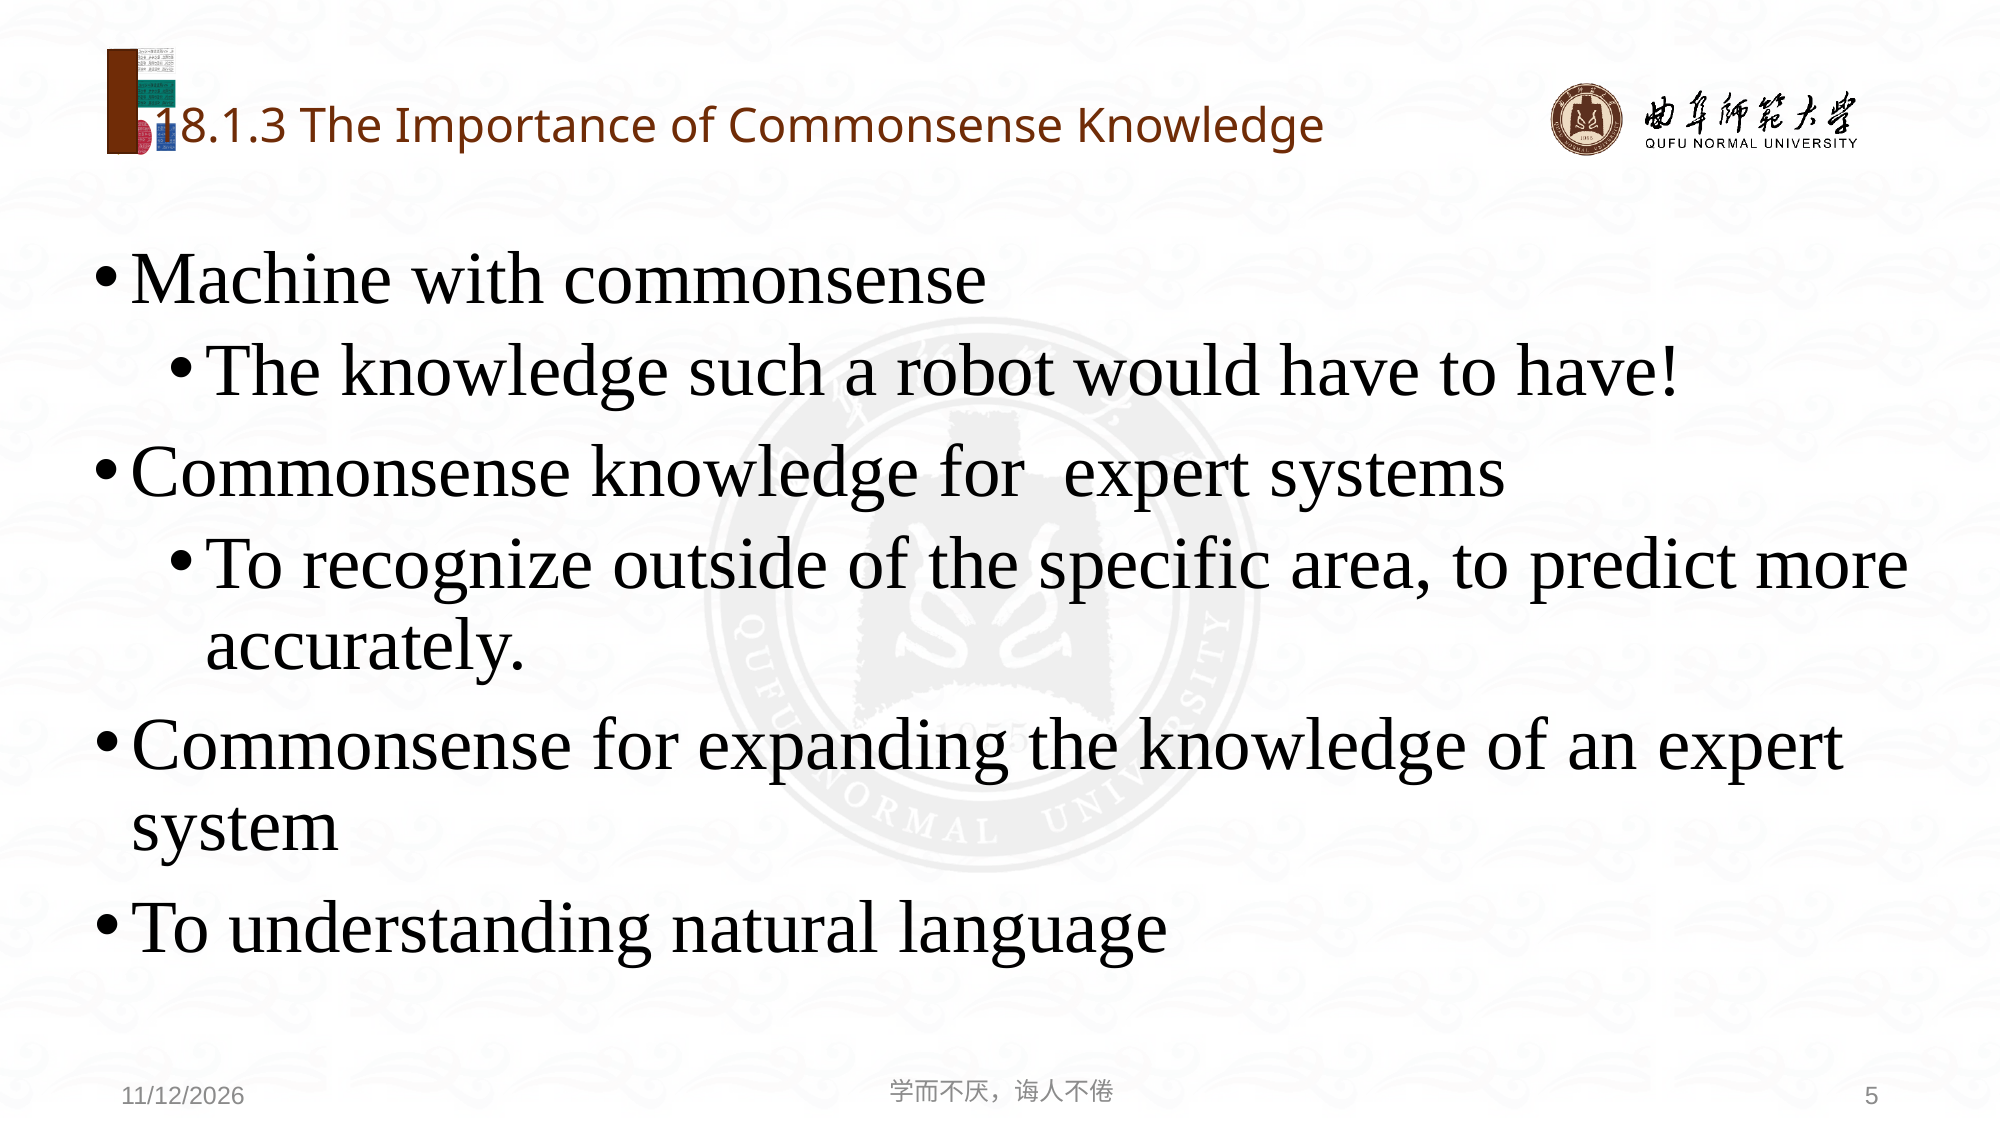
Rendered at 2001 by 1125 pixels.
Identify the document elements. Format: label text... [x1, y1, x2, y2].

picture [108, 46, 176, 78]
picture [1543, 75, 1894, 158]
title 18.1.3 The Importance of Commonsense Knowledge [137, 78, 1560, 177]
picture [117, 154, 137, 160]
text_box Machine with commonsense The knowledge such a robot would have to have! Commonsense knowledge for expert systems To recognize outside of the specific area, to predict more accurately. [78, 231, 1981, 1007]
text_box Commonsense for expanding the knowledge of an expert system To understanding natural language [79, 697, 1957, 1125]
